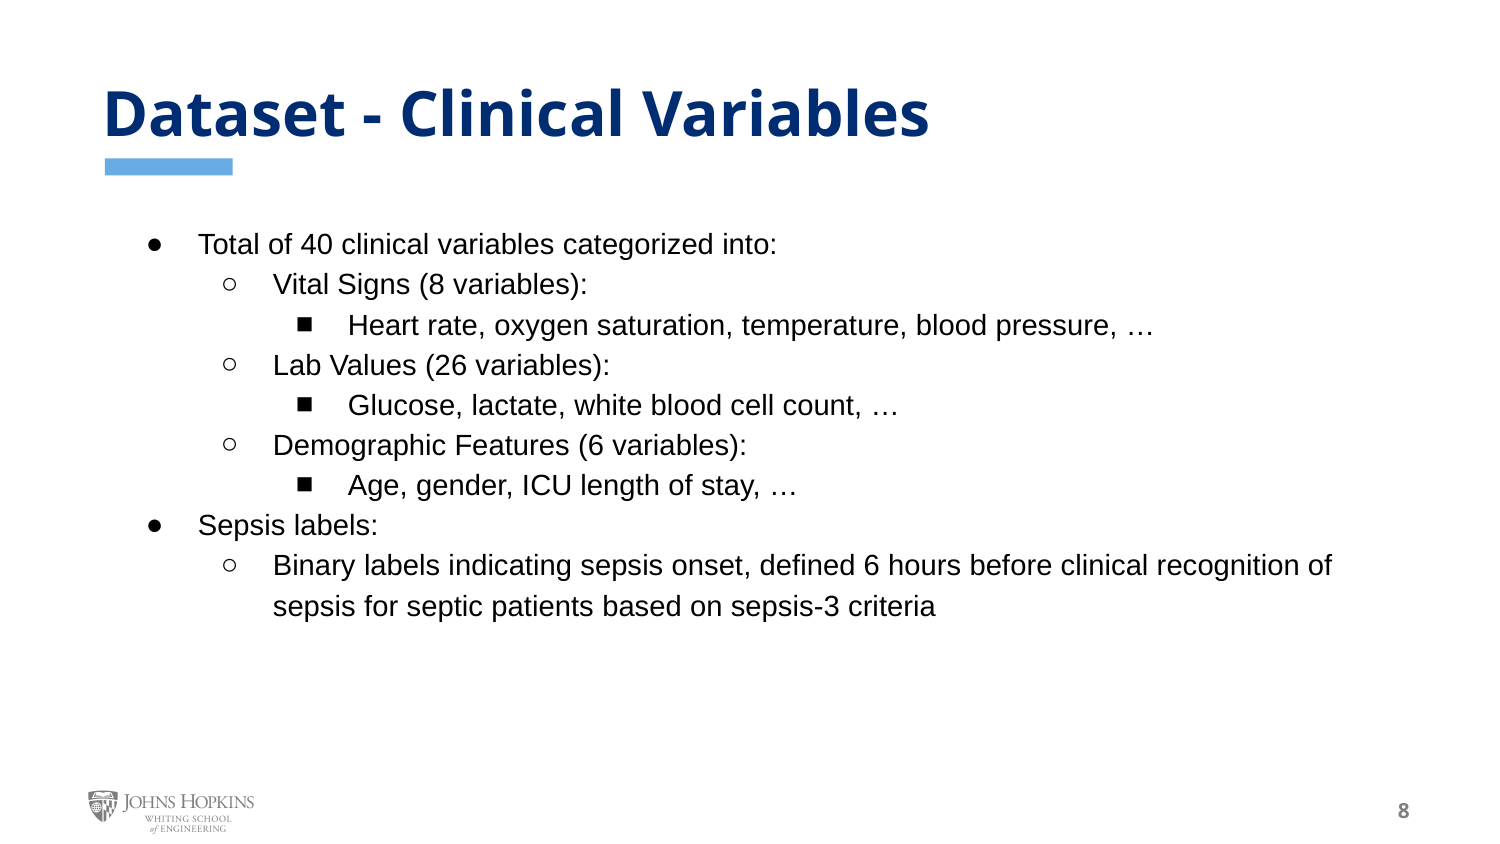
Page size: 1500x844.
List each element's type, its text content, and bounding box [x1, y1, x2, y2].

text_box Total of 40 clinical variables categorized into: Vital Signs (8 variables): Heart rate, oxygen saturation, temperature, blood pressure, … Lab Values (26 variables): Glucose, lactate, white blood cell count, … Demographic Features (6 variables): Age, gender, ICU length of stay, … Sepsis labels: Binary labels indicating sepsis onset, defined 6 hours before clinical recognition of sepsis for septic patients based on sepsis-3 criteria [107, 205, 1396, 765]
title Dataset - Clinical Variables [87, 74, 1414, 159]
